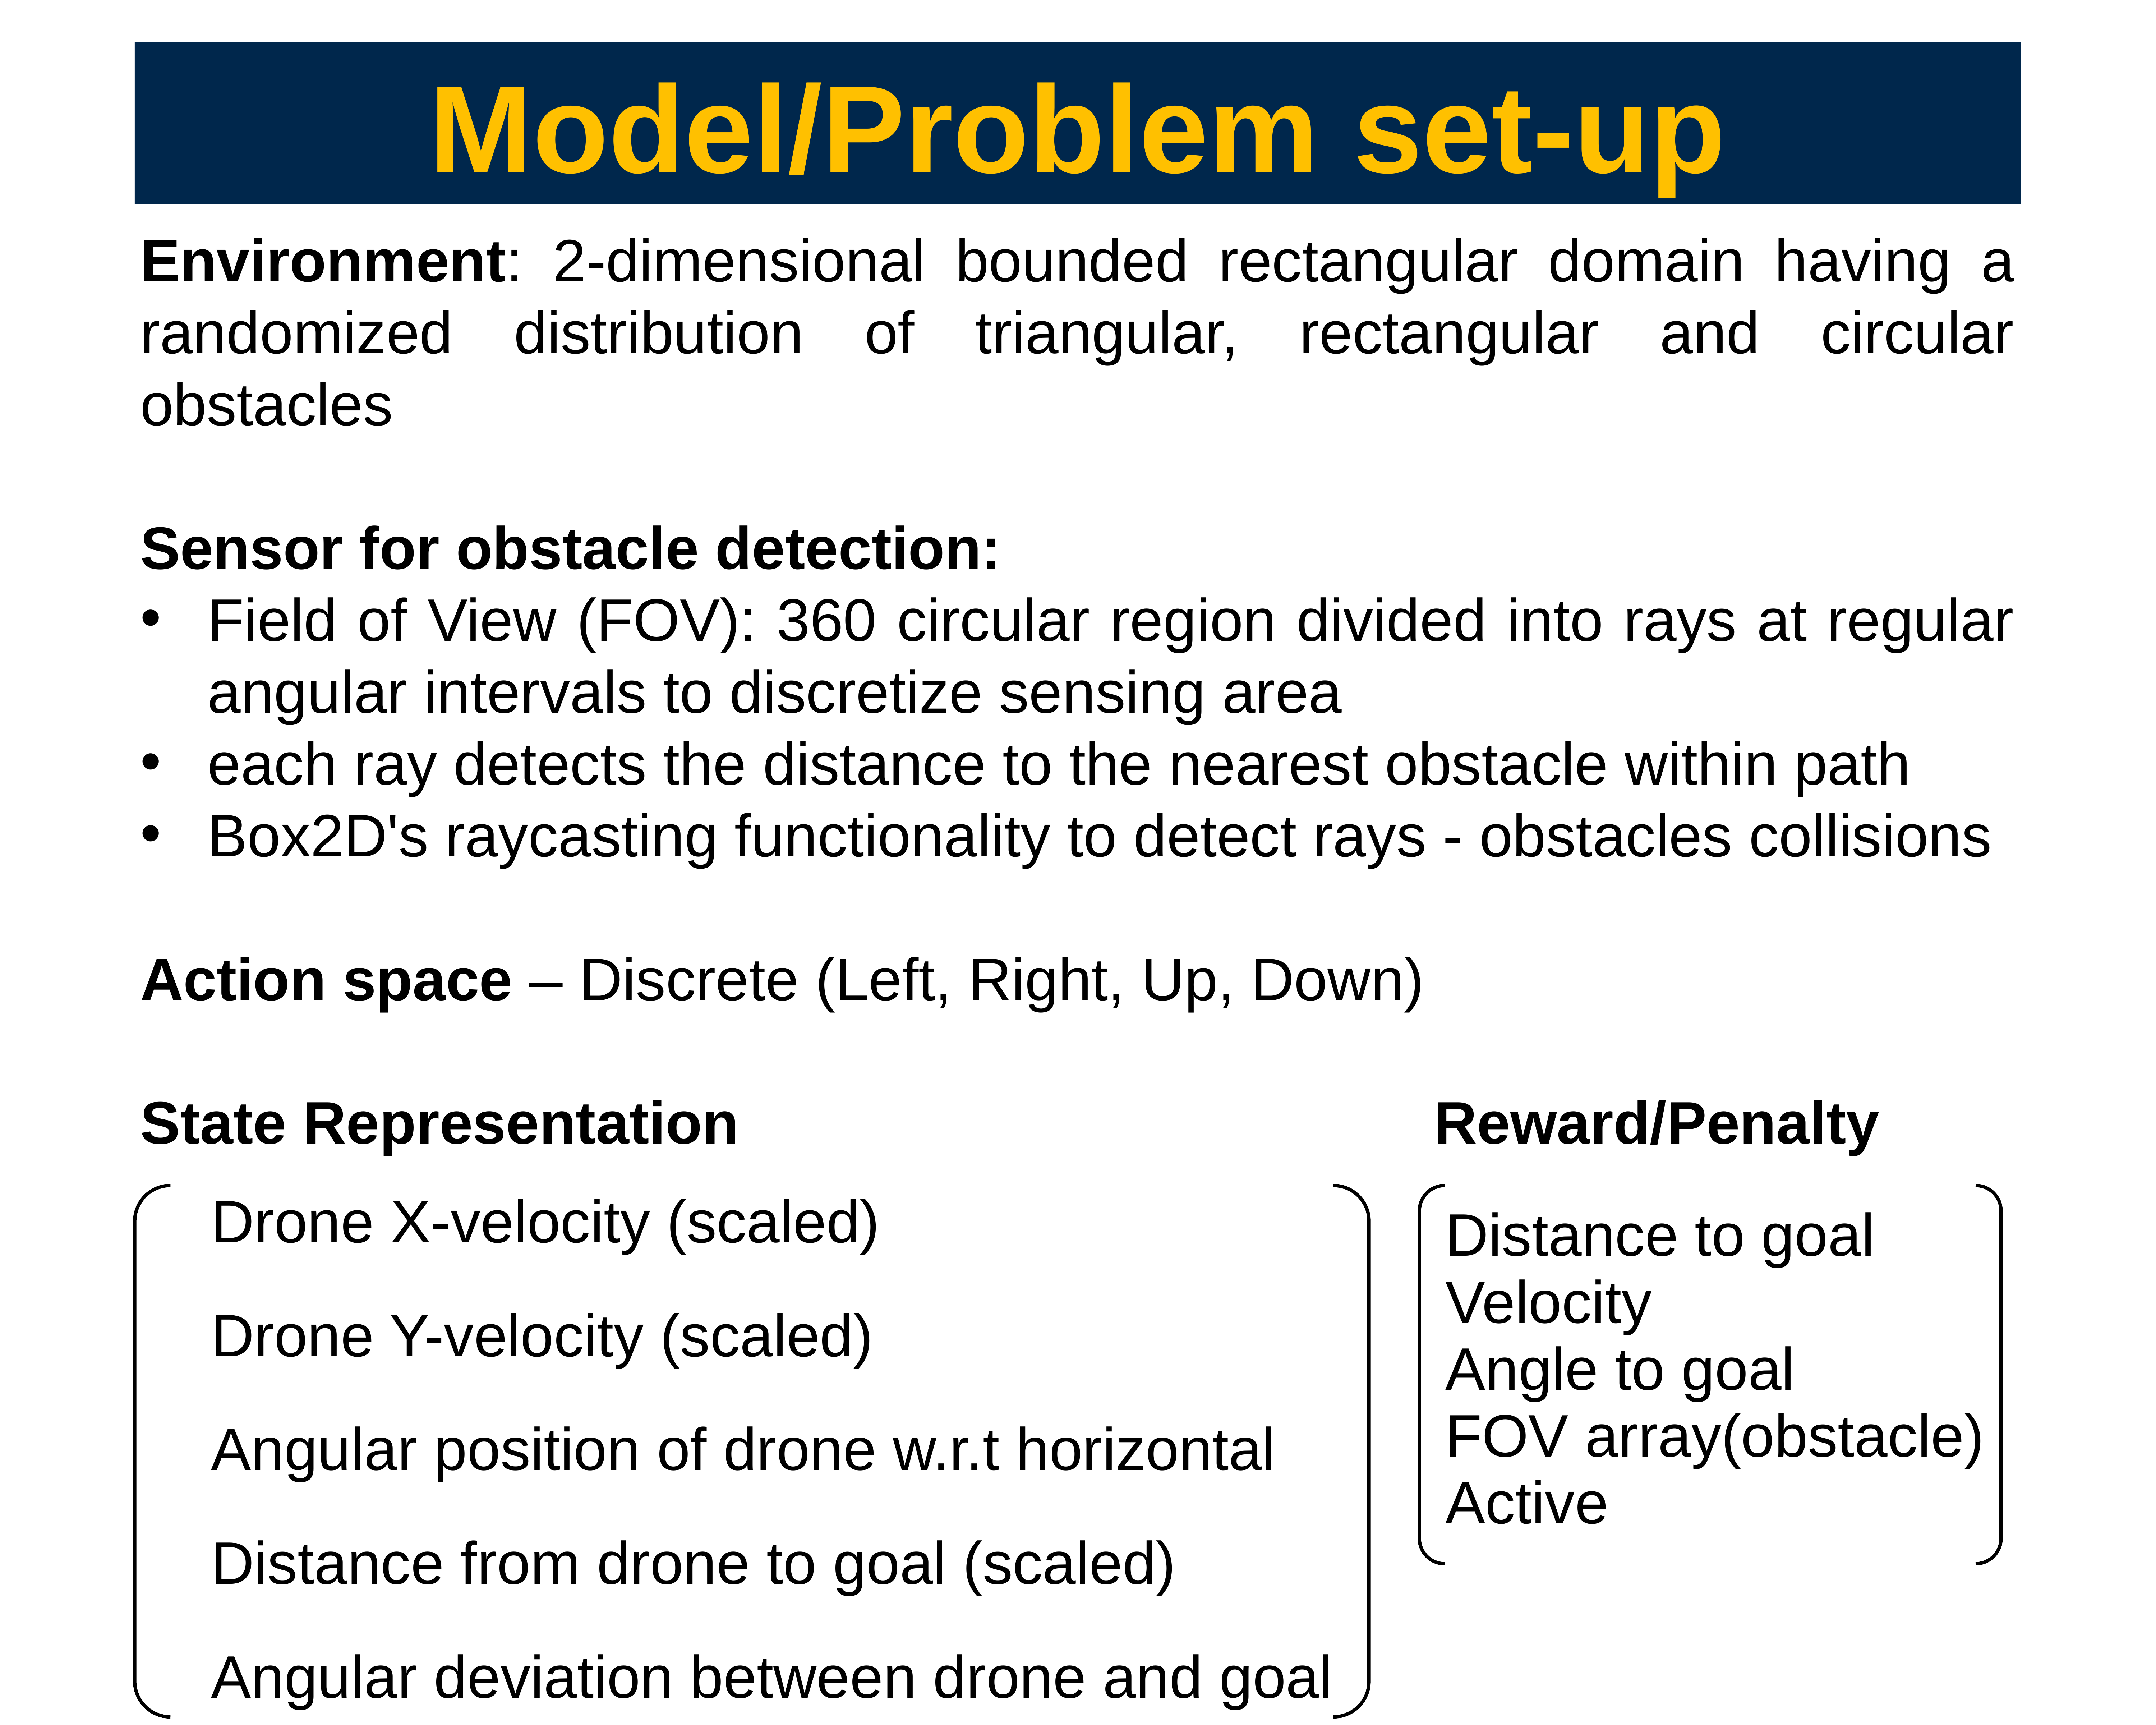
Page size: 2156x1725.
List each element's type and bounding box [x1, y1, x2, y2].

text_box [134, 42, 2022, 1725]
